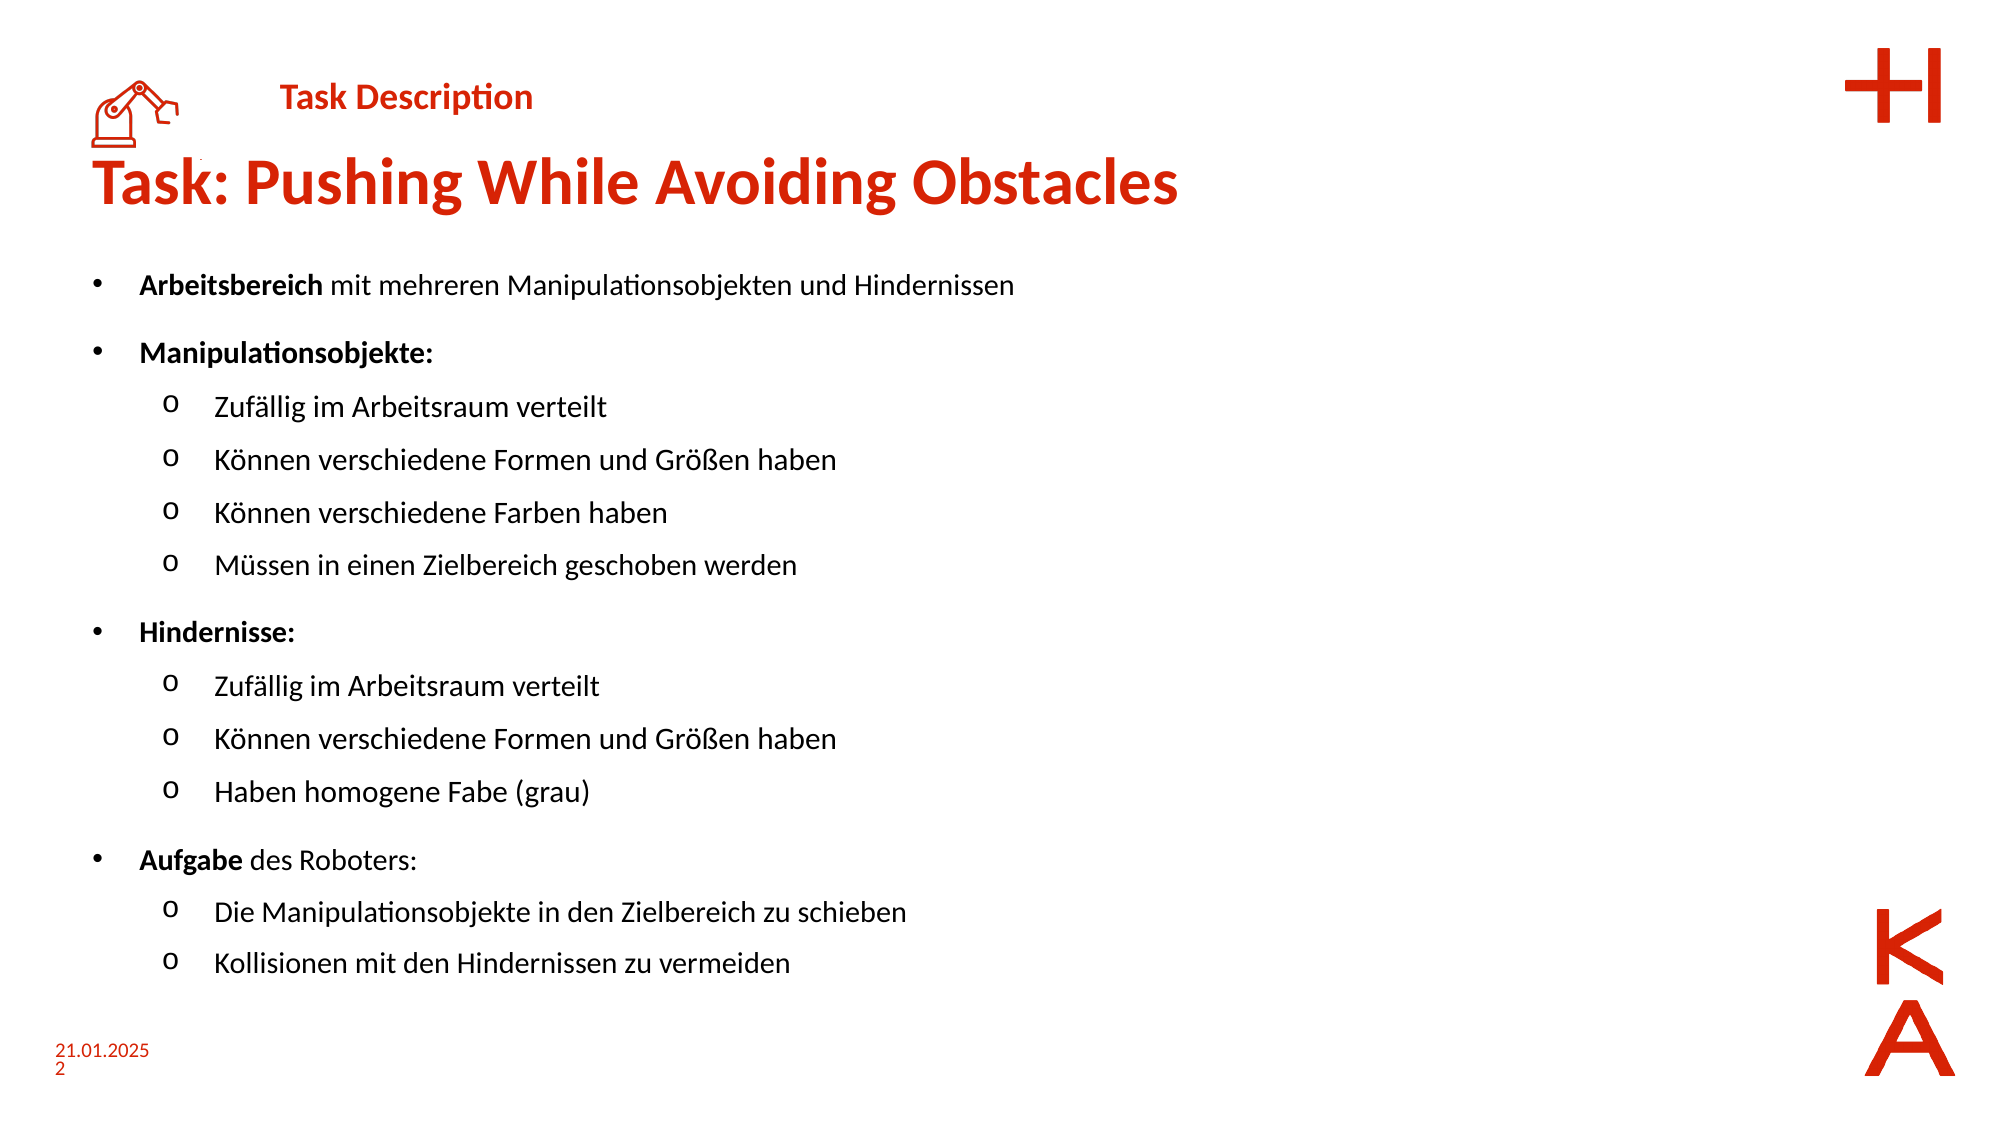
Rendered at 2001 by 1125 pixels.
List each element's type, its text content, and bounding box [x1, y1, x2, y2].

picture [88, 67, 183, 162]
list Task Description Task: Pushing While Avoiding Obstacles [54, 50, 1845, 258]
list 21.01.2025 [17, 1039, 468, 1056]
picture [1845, 48, 1954, 123]
picture [1842, 897, 1956, 1077]
slide_number 2 [54, 1055, 505, 1072]
list Arbeitsbereich mit mehreren Manipulationsobjekten und Hindernissen Manipulationsobjekte: Zufällig im Arbeitsraum verteilt Können verschiedene Formen und Größen haben Können verschiedene Farben haben Müssen in einen Zielbereich geschoben werden Hindernisse: Zufällig im Arbeitsraum verteilt Können verschiedene Formen und Größen haben Haben homogene Fabe (grau) Aufgabe des Roboters: Die Manipulationsobjekte in den Zielbereich zu schieben Kollisionen mit den Hindernissen zu vermeiden [54, 258, 1846, 953]
